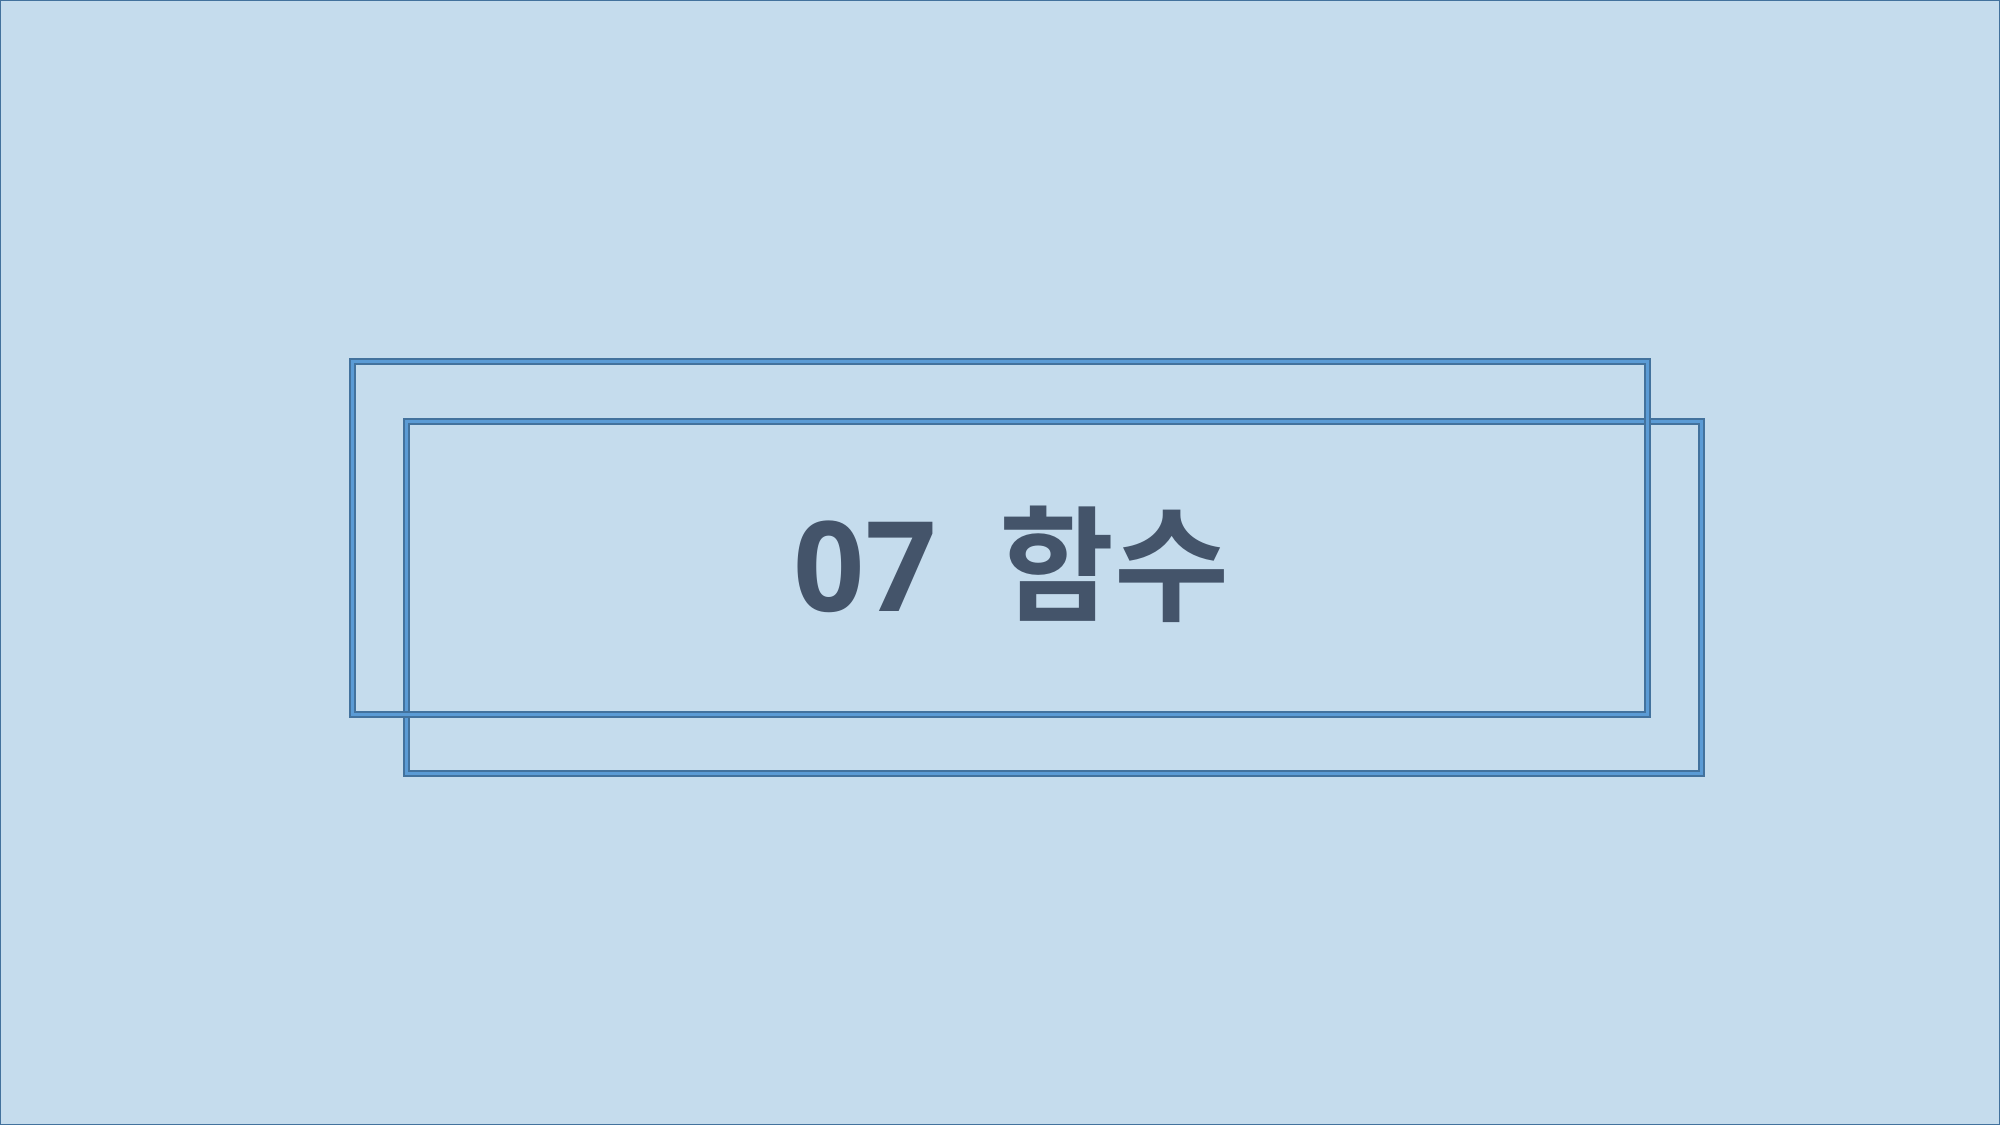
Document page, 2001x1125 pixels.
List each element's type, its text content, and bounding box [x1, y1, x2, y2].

text_box [403, 418, 1705, 777]
text_box 07 함수 [457, 479, 1566, 644]
text_box [349, 358, 1651, 718]
text_box [0, 0, 2000, 1125]
